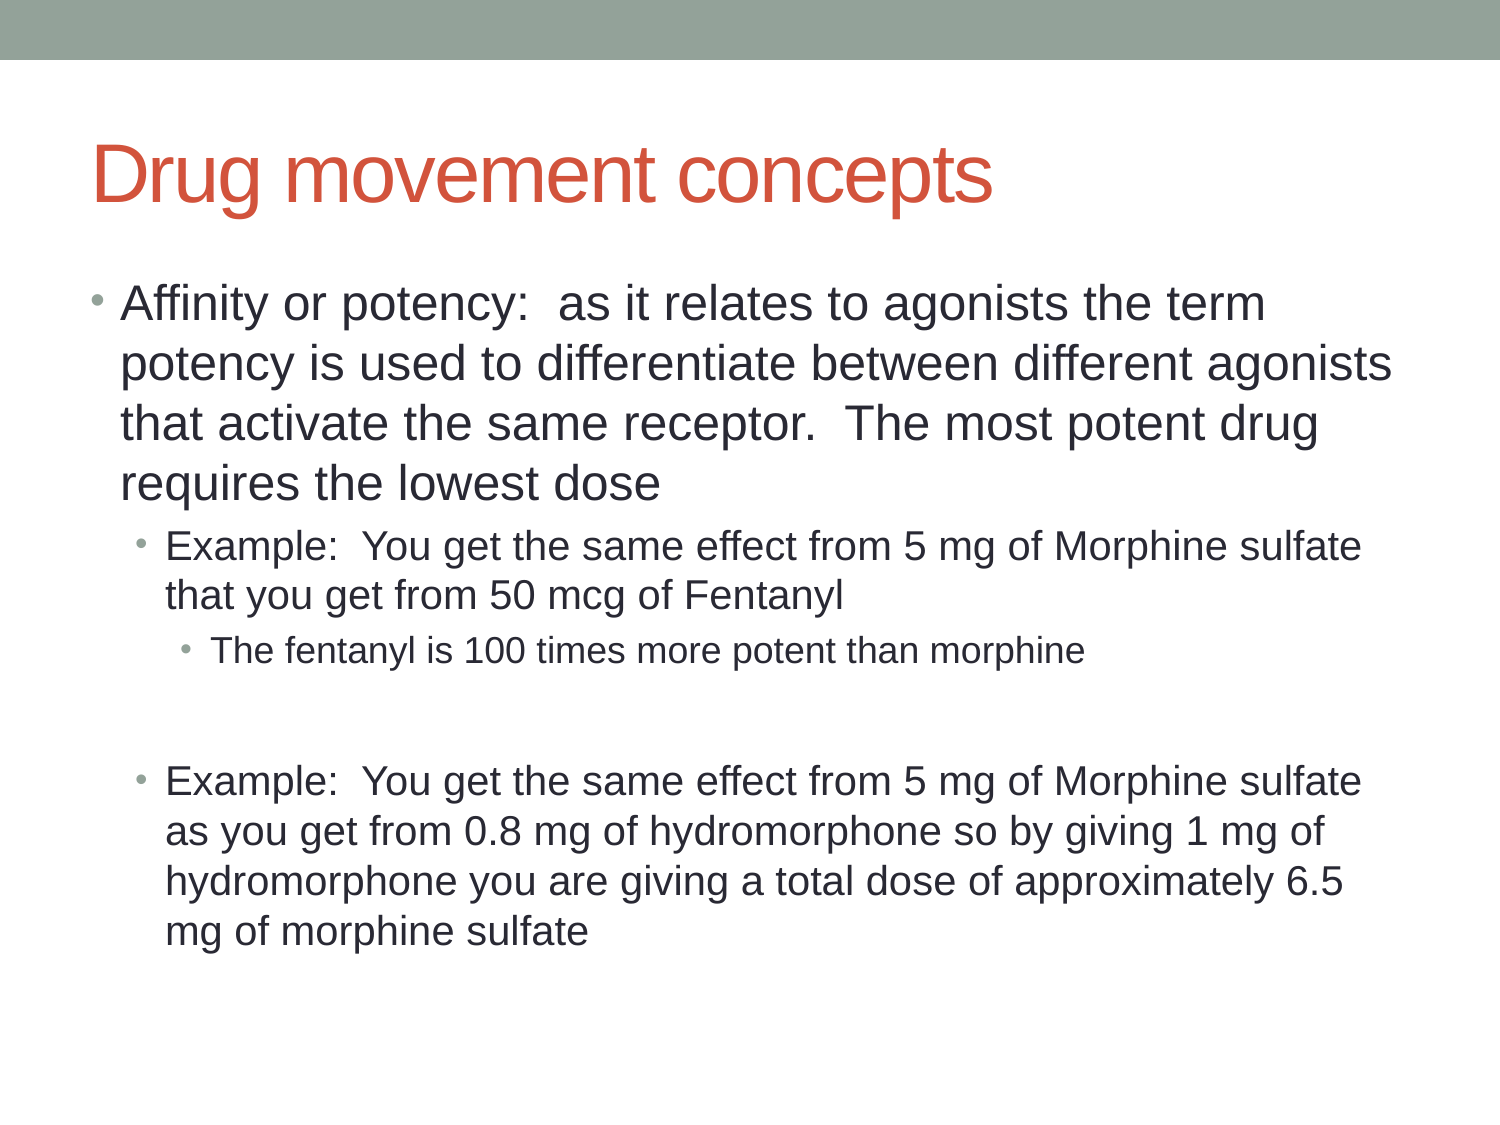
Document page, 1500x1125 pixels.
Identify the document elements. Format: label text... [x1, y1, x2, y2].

list Affinity or potency: as it relates to agonists the term potency is used to differentiate between different agonists that activate the same receptor. The most potent drug requires the lowest dose Example: You get the same effect from 5 mg of Morphine sulfate that you get from 50 mcg of Fentanyl The fentanyl is 100 times more potent than morphine Example: You get the same effect from 5 mg of Morphine sulfate as you get from 0.8 mg of hydromorphone so by giving 1 mg of hydromorphone you are giving a total dose of approximately 6.5 mg of morphine sulfate [75, 262, 1425, 1063]
title Drug movement concepts [75, 87, 1425, 250]
